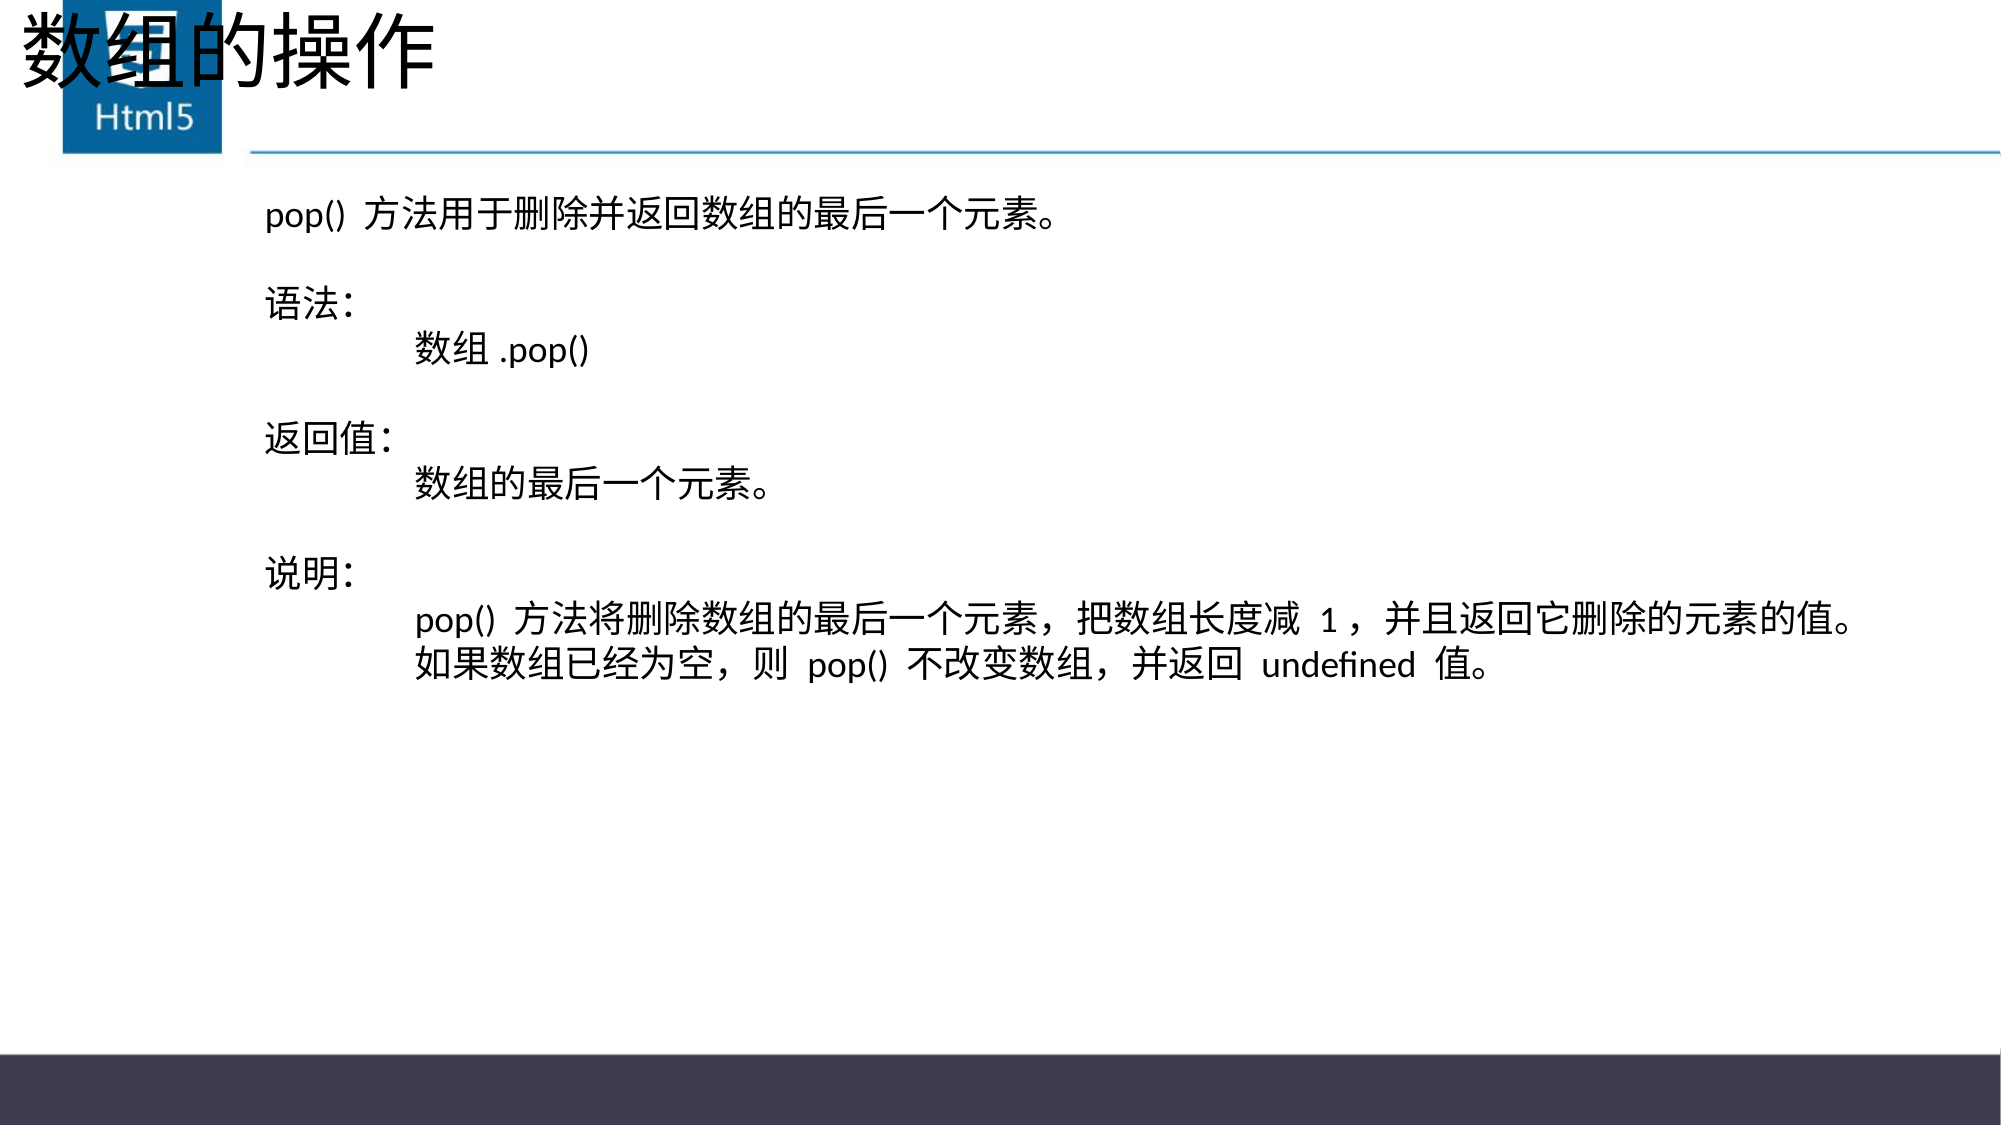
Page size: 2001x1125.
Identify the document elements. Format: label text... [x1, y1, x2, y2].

picture [0, 0, 2001, 1125]
list pop() 方法用于删除并返回数组的最后一个元素。 语法： 数组.pop() 返回值： 数组的最后一个元素。 说明： pop() 方法将删除数组的最后一个元素，把数组长度减 1，并且返回它删除的元素的值。 如果数组已经为空，则 pop() 不改变数组，并返回 undefined 值。 [249, 182, 1982, 1026]
title 数组的操作 [6, 3, 1997, 152]
